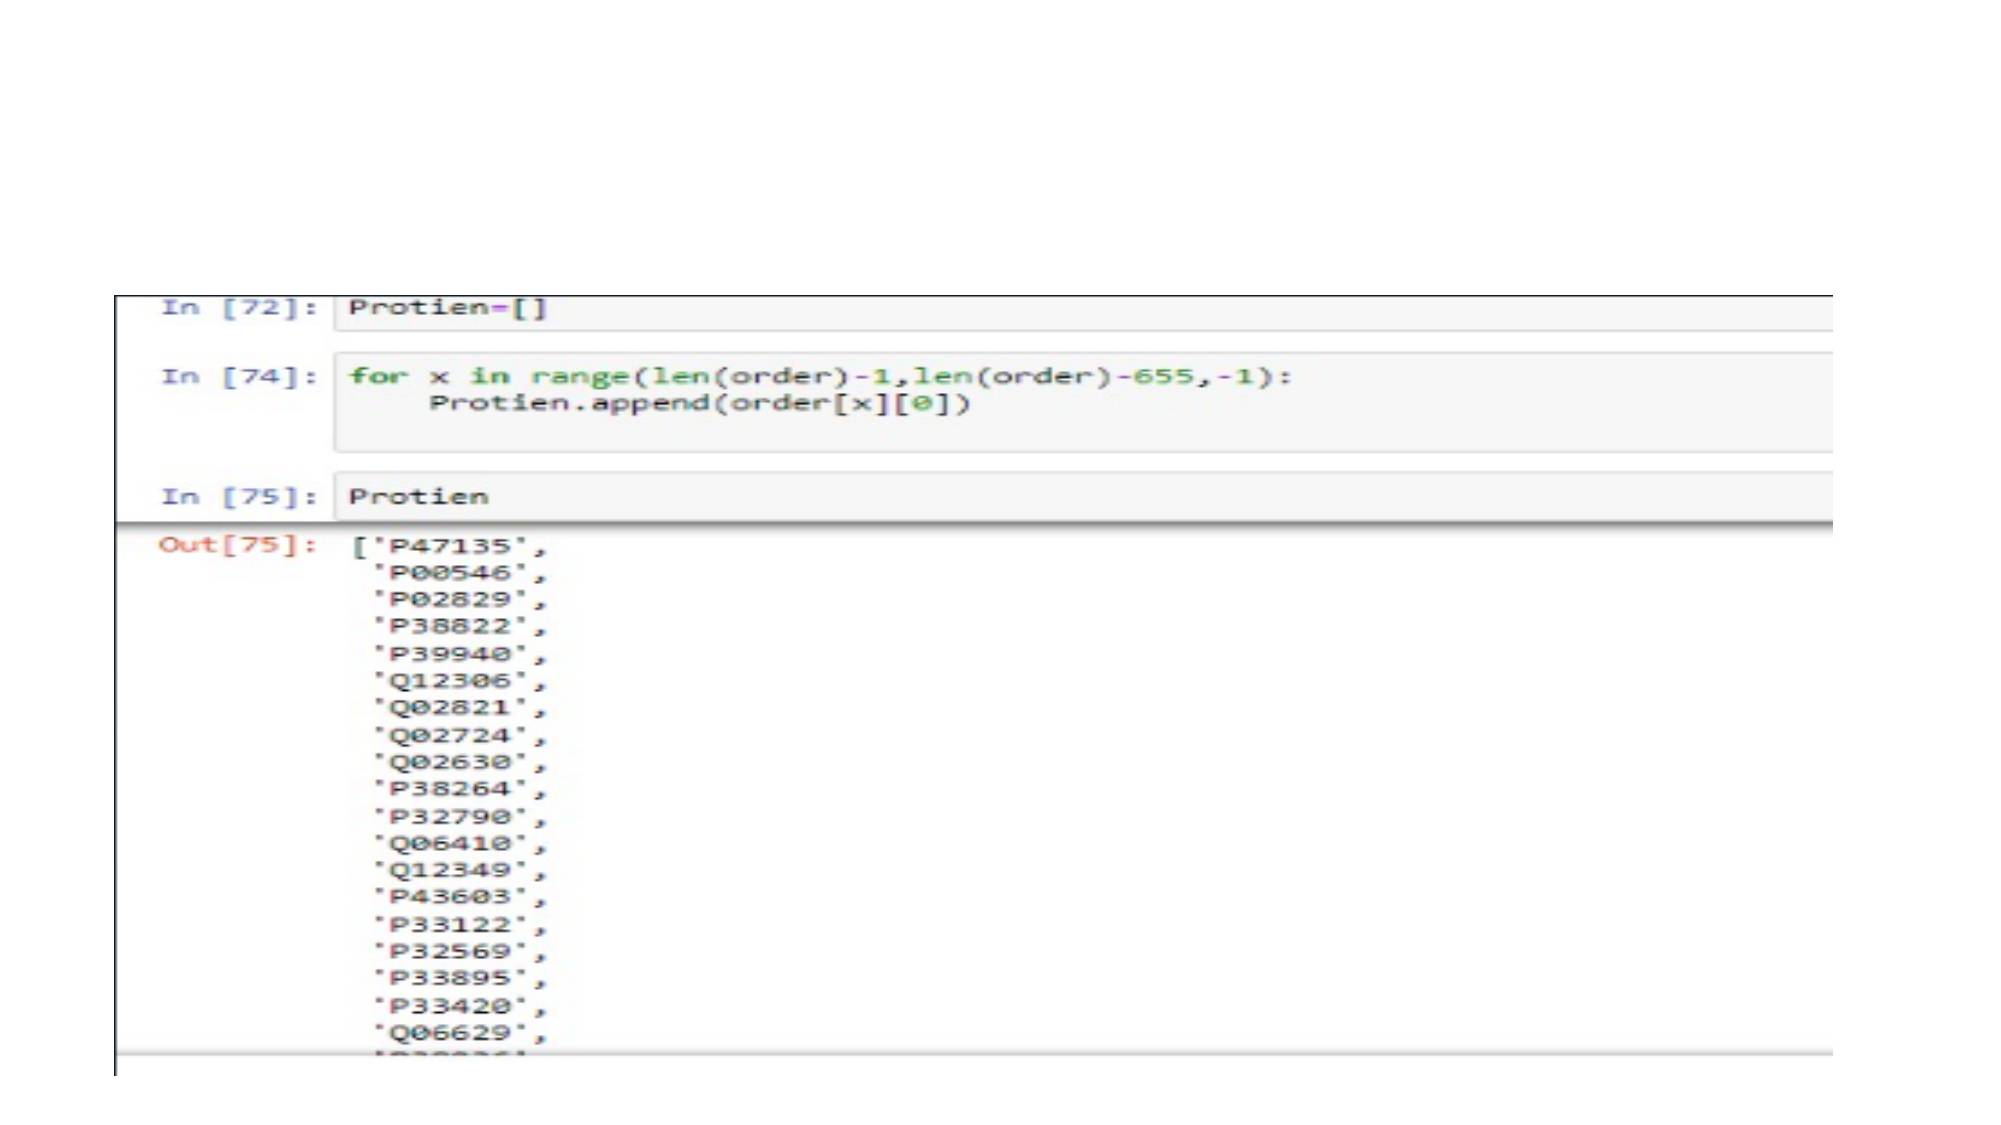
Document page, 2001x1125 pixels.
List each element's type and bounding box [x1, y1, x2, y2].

list [114, 295, 1833, 1076]
